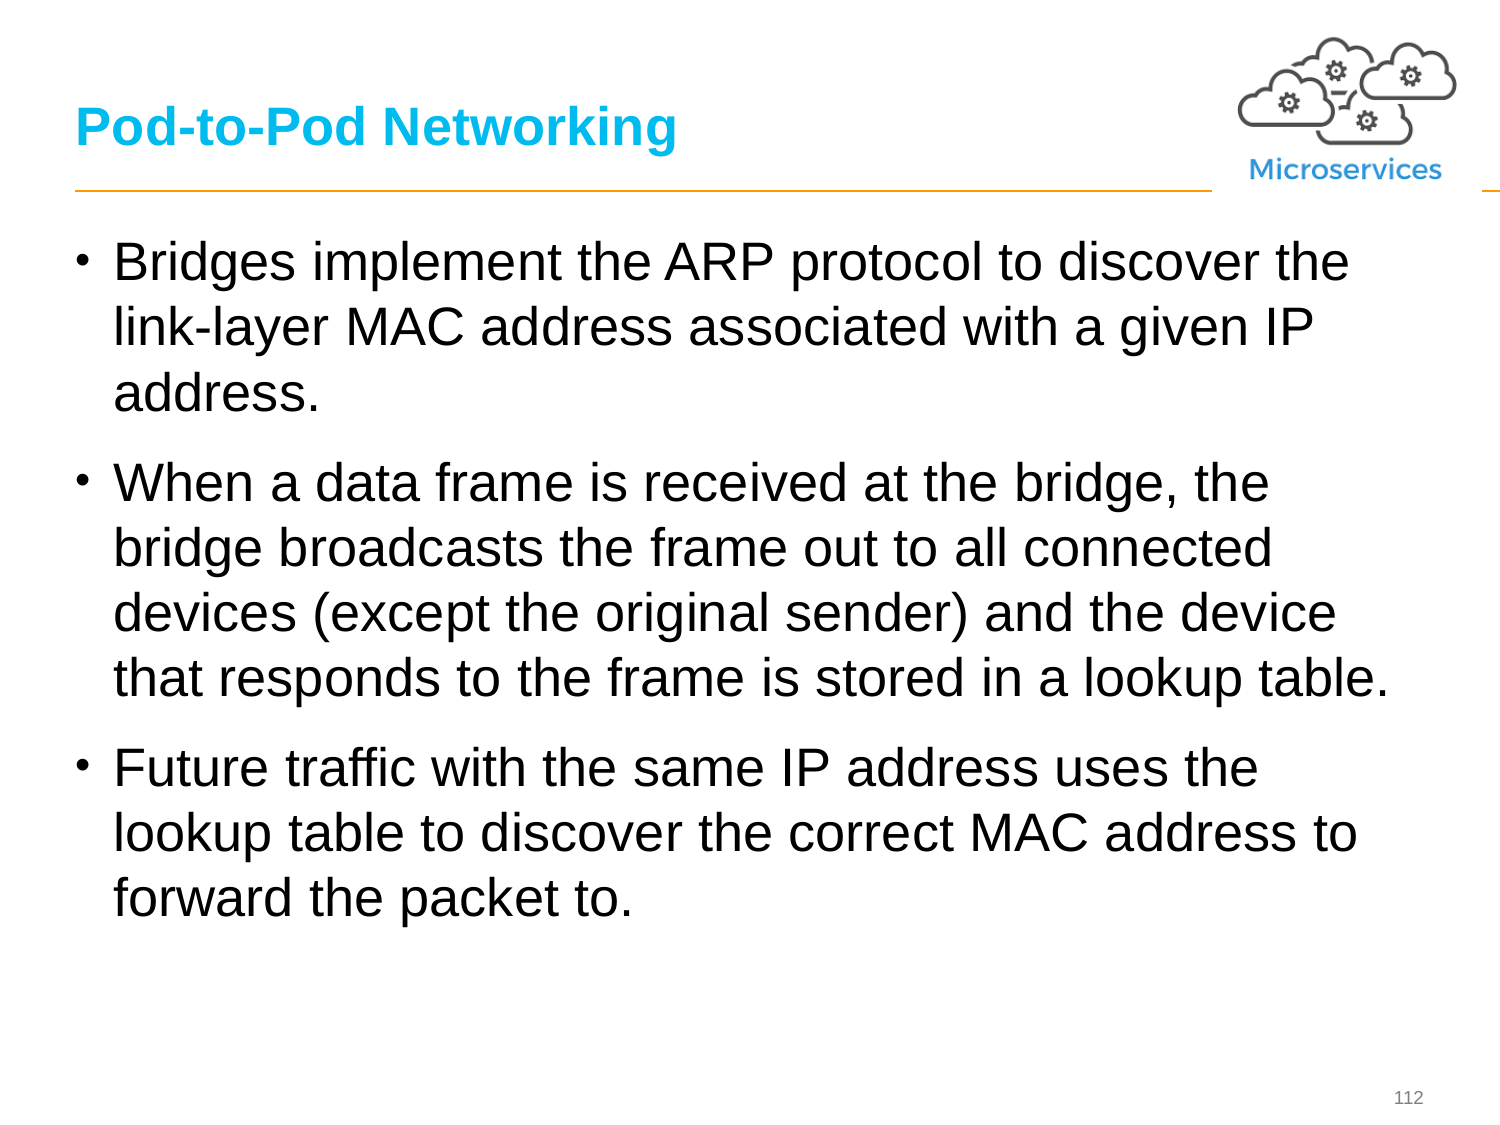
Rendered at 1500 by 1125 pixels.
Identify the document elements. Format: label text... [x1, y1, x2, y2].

list Bridges implement the ARP protocol to discover the link-layer MAC address associated with a given IP address. When a data frame is received at the bridge, the bridge broadcasts the frame out to all connected devices (except the original sender) and the device that responds to the frame is stored in a lookup table. Future traffic with the same IP address uses the lookup table to discover the correct MAC address to forward the packet to. [75, 226, 1425, 1018]
title Pod-to-Pod Networking [75, 27, 1422, 157]
picture [1212, 1, 1482, 203]
